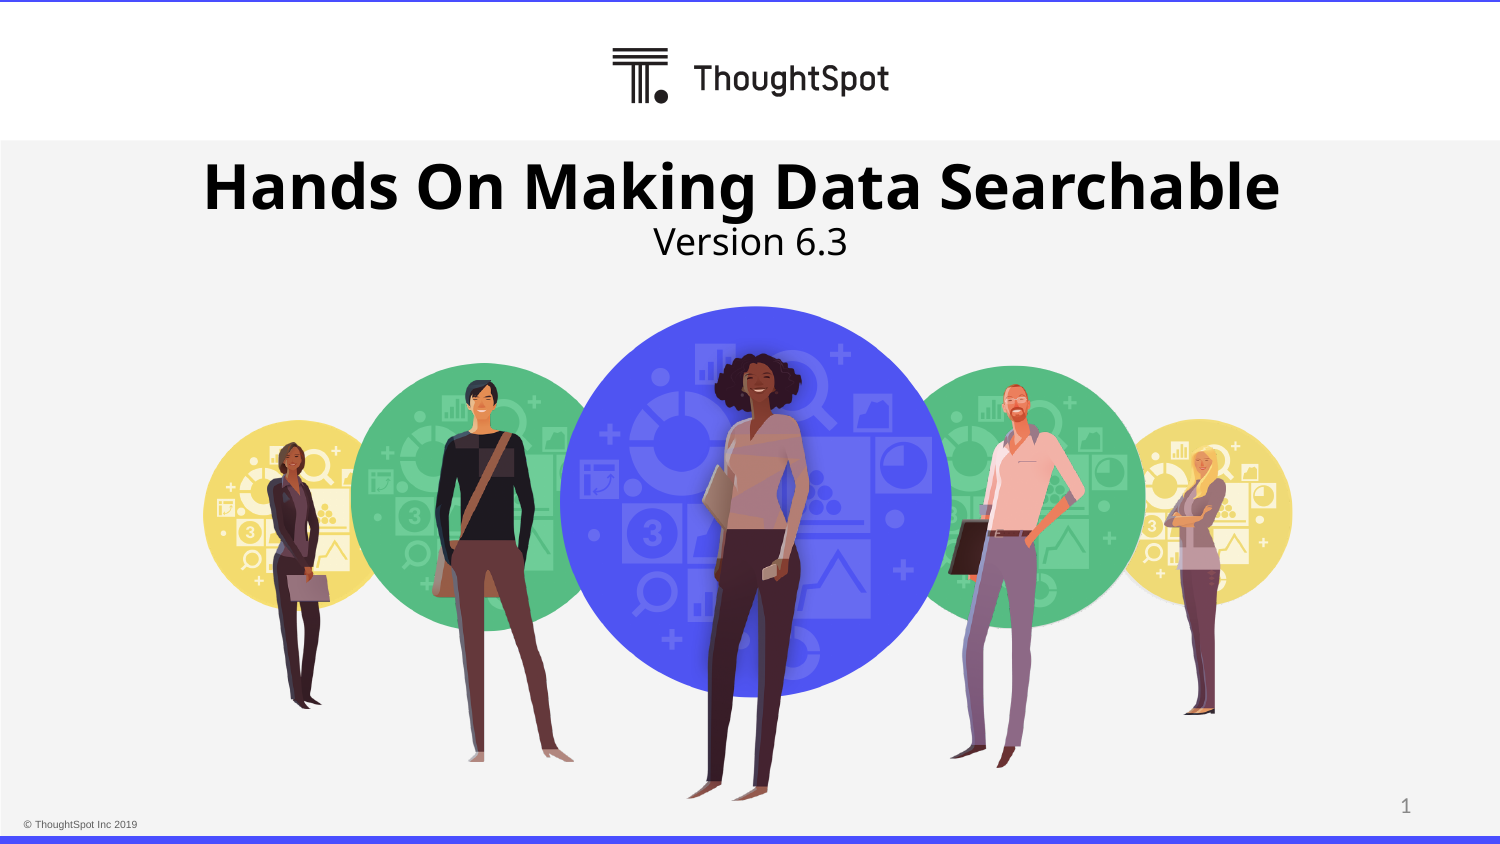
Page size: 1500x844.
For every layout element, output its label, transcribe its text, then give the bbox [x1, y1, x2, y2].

slide_number 1 [1074, 782, 1425, 827]
text_box © ThoughtSpot Inc 2019 [20, 814, 165, 834]
picture [558, 36, 944, 119]
text_box Hands On Making Data Searchable Version 6.3 [62, 147, 1439, 236]
picture [184, 286, 1311, 801]
